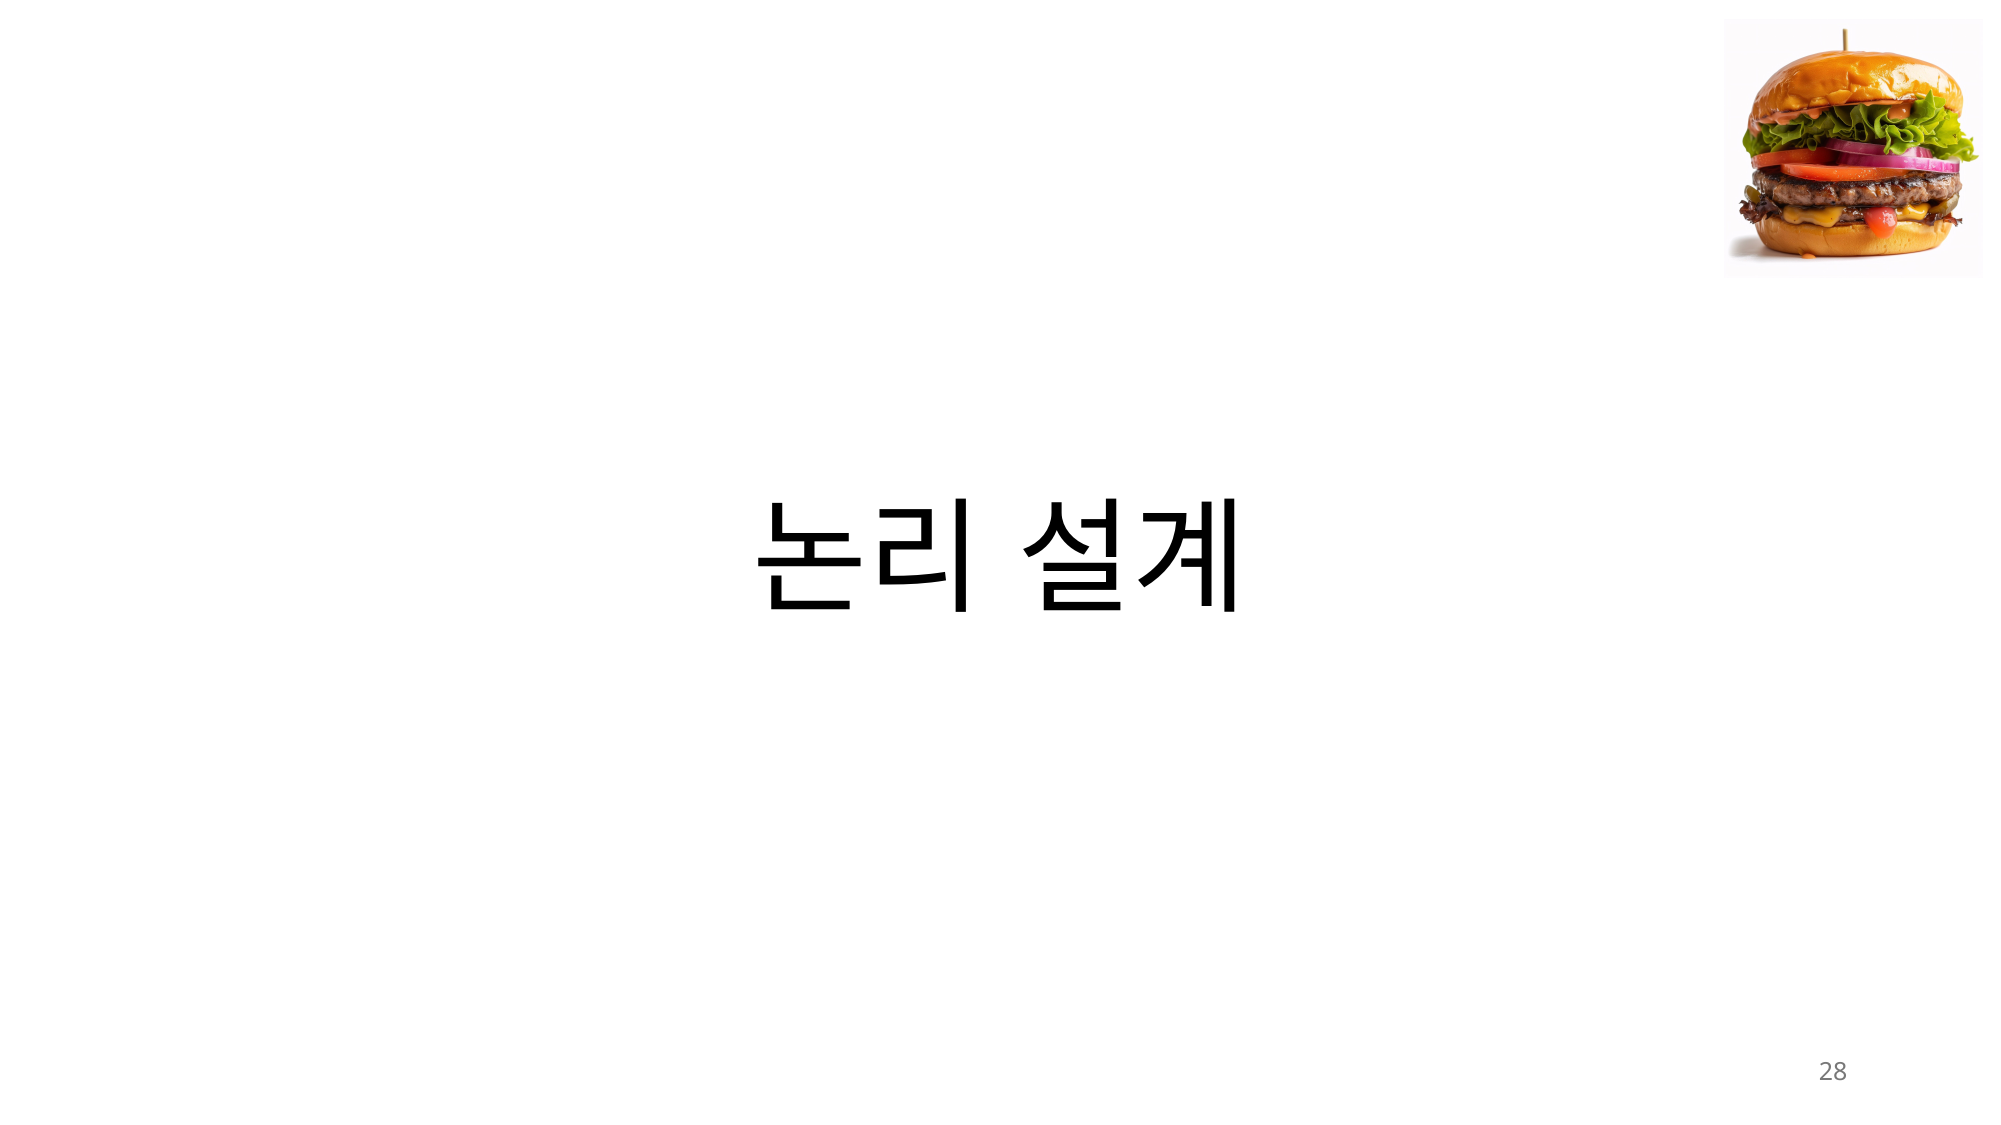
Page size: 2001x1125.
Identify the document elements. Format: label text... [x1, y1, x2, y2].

slide_number 28 [1412, 1042, 1863, 1103]
title 논리 설계 [137, 453, 1863, 672]
picture [1724, 19, 1983, 278]
